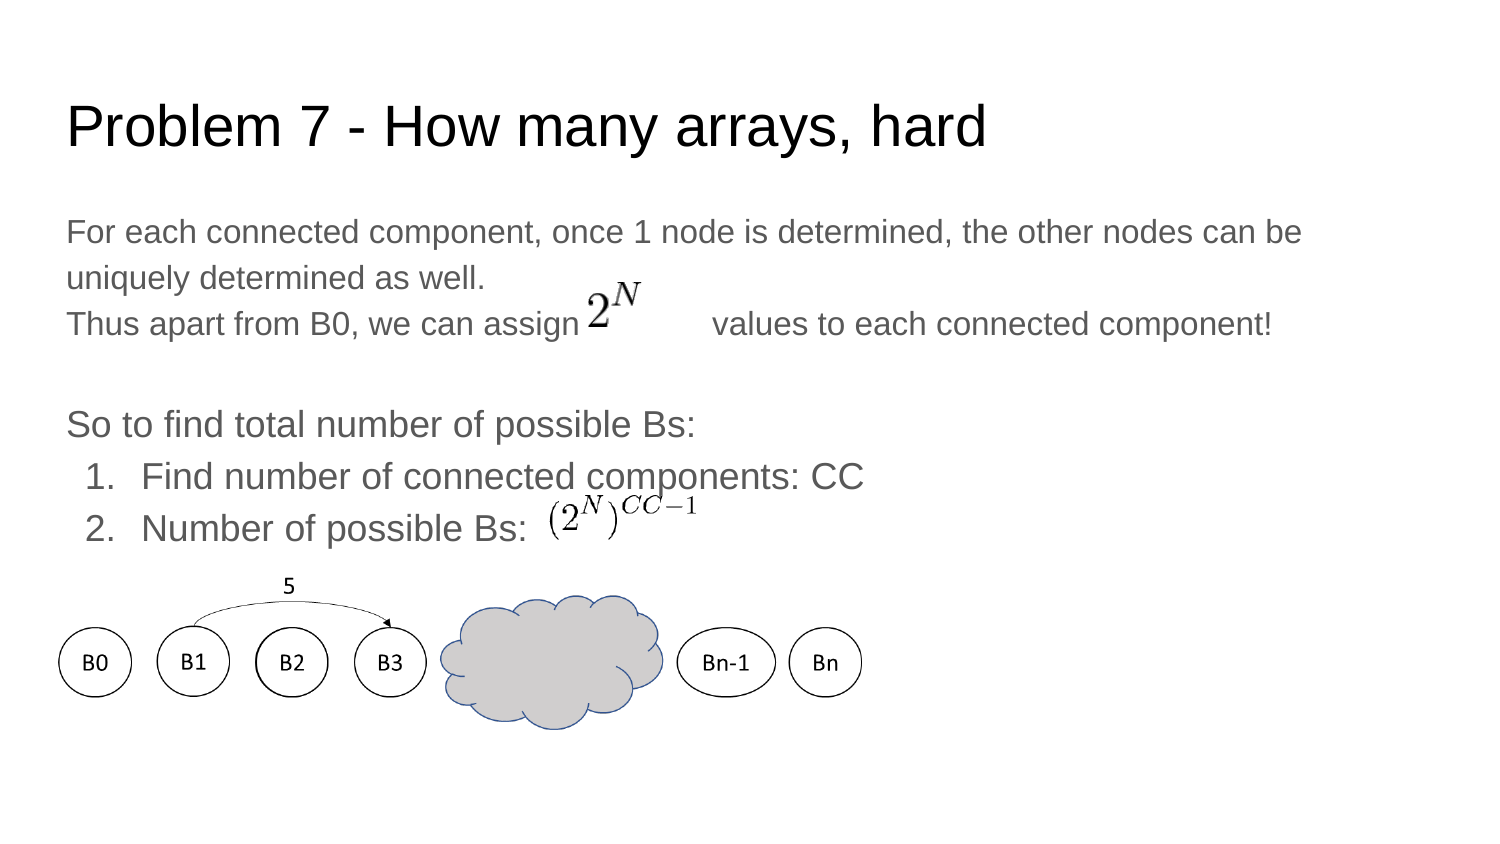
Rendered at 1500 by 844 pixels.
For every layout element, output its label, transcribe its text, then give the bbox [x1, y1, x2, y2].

picture [57, 561, 862, 731]
list For each connected component, once 1 node is determined, the other nodes can be uniquely determined as well. Thus apart from B0, we can assign values to each connected component! So to find total number of possible Bs: Find number of connected components: CC Number of possible Bs: [51, 189, 1449, 750]
picture [588, 282, 643, 327]
picture [549, 495, 697, 540]
title Problem 7 - How many arrays, hard [51, 72, 1449, 167]
